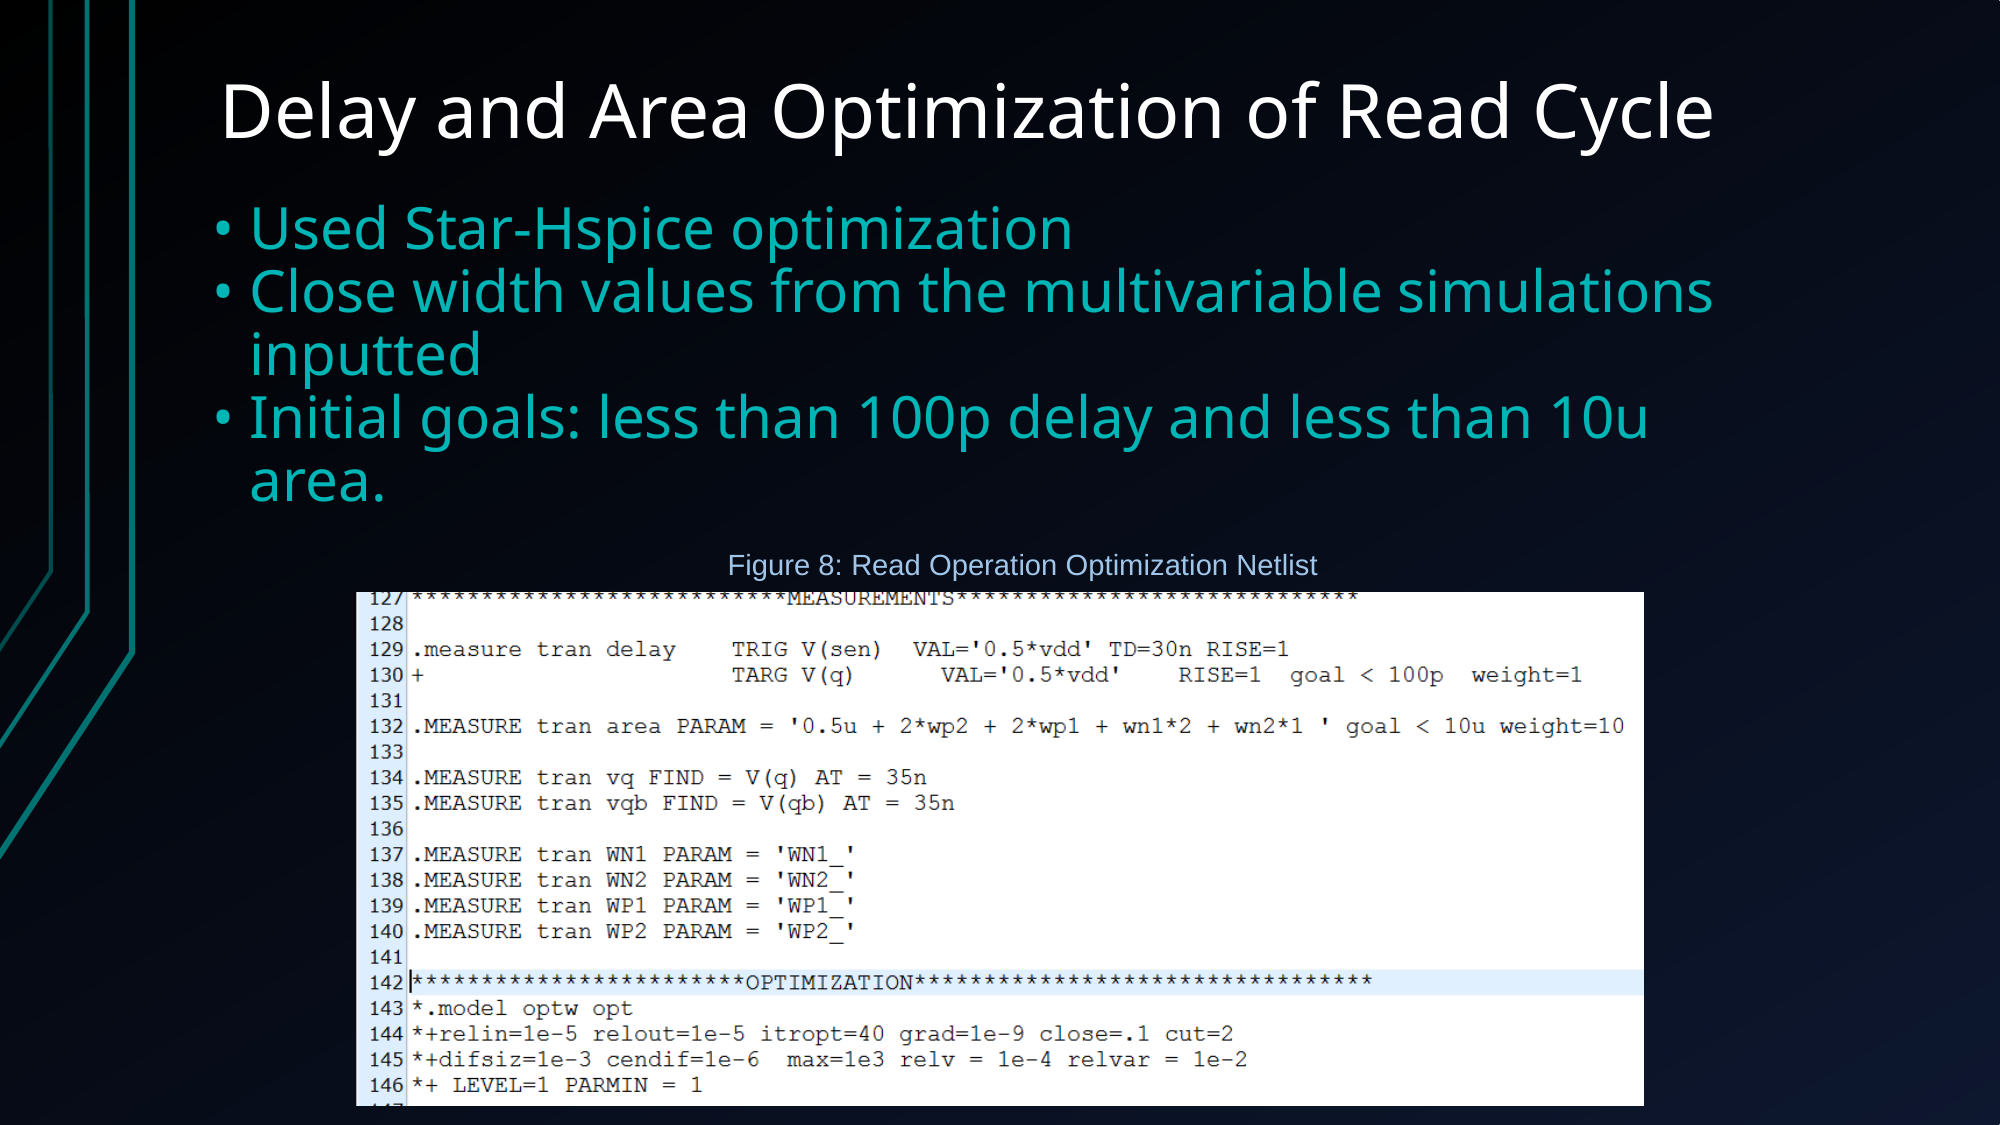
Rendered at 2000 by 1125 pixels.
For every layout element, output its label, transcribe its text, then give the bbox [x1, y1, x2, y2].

text_box Figure 8: Read Operation Optimization Netlist [712, 530, 1777, 625]
title Delay and Area Optimization of Read Cycle [199, 45, 1900, 246]
picture [356, 592, 1644, 1106]
list Used Star-Hspice optimization Close width values from the multivariable simulations inputted Initial goals: less than 100p delay and less than 10u area. [154, 189, 1777, 493]
